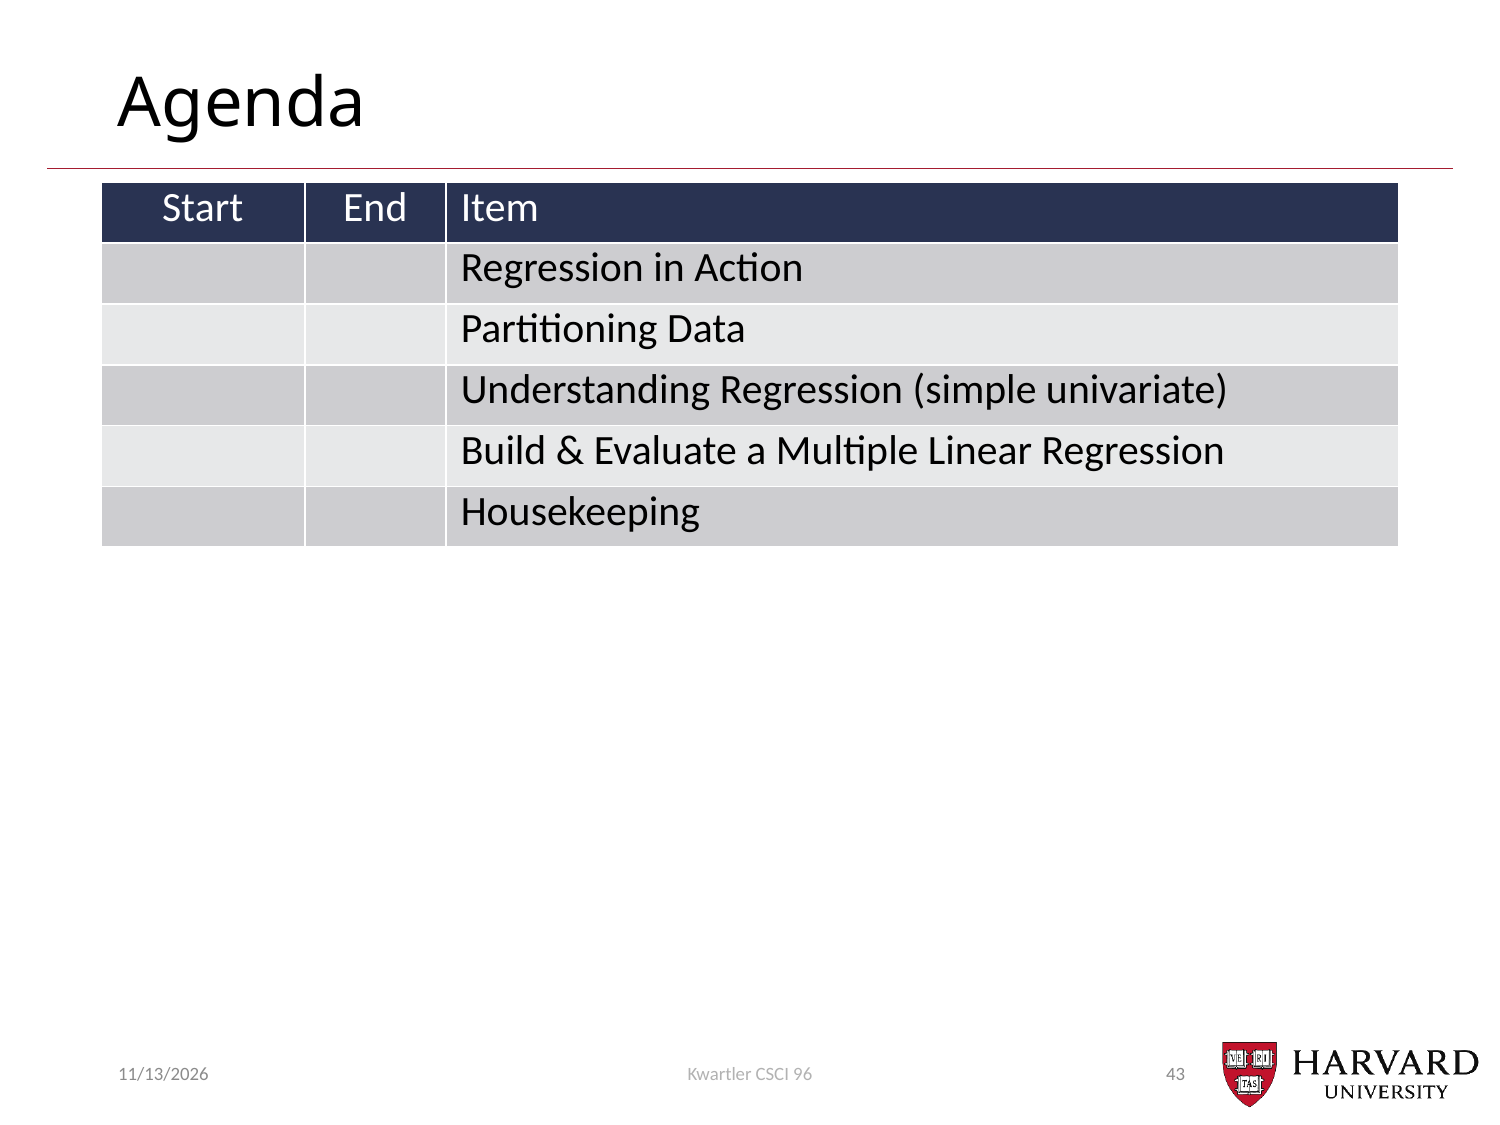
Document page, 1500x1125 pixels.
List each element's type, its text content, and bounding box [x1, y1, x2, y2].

table_cell [102, 244, 304, 303]
table_cell Housekeeping [447, 487, 1398, 546]
table_cell [306, 366, 445, 425]
table_cell [306, 487, 445, 546]
table_cell Understanding Regression (simple univariate) [447, 366, 1398, 425]
slide_number 43 [1059, 1042, 1200, 1103]
table_cell Build & Evaluate a Multiple Linear Regression [447, 426, 1398, 486]
table_cell [102, 487, 304, 546]
table_cell [306, 426, 445, 486]
picture [1200, 1024, 1500, 1125]
table_header Item [447, 183, 1398, 242]
table_cell Partitioning Data [447, 305, 1398, 364]
title Agenda [103, 59, 1397, 157]
table_header End [306, 183, 445, 242]
table_cell [102, 426, 304, 486]
table_cell [102, 366, 304, 425]
table_cell [306, 305, 445, 364]
table_cell Regression in Action [447, 244, 1398, 303]
footer Kwartler CSCI 96 [496, 1042, 1004, 1103]
table_header Start [102, 183, 304, 242]
table_cell [306, 244, 445, 303]
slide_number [103, 1042, 441, 1103]
table_cell [102, 305, 304, 364]
